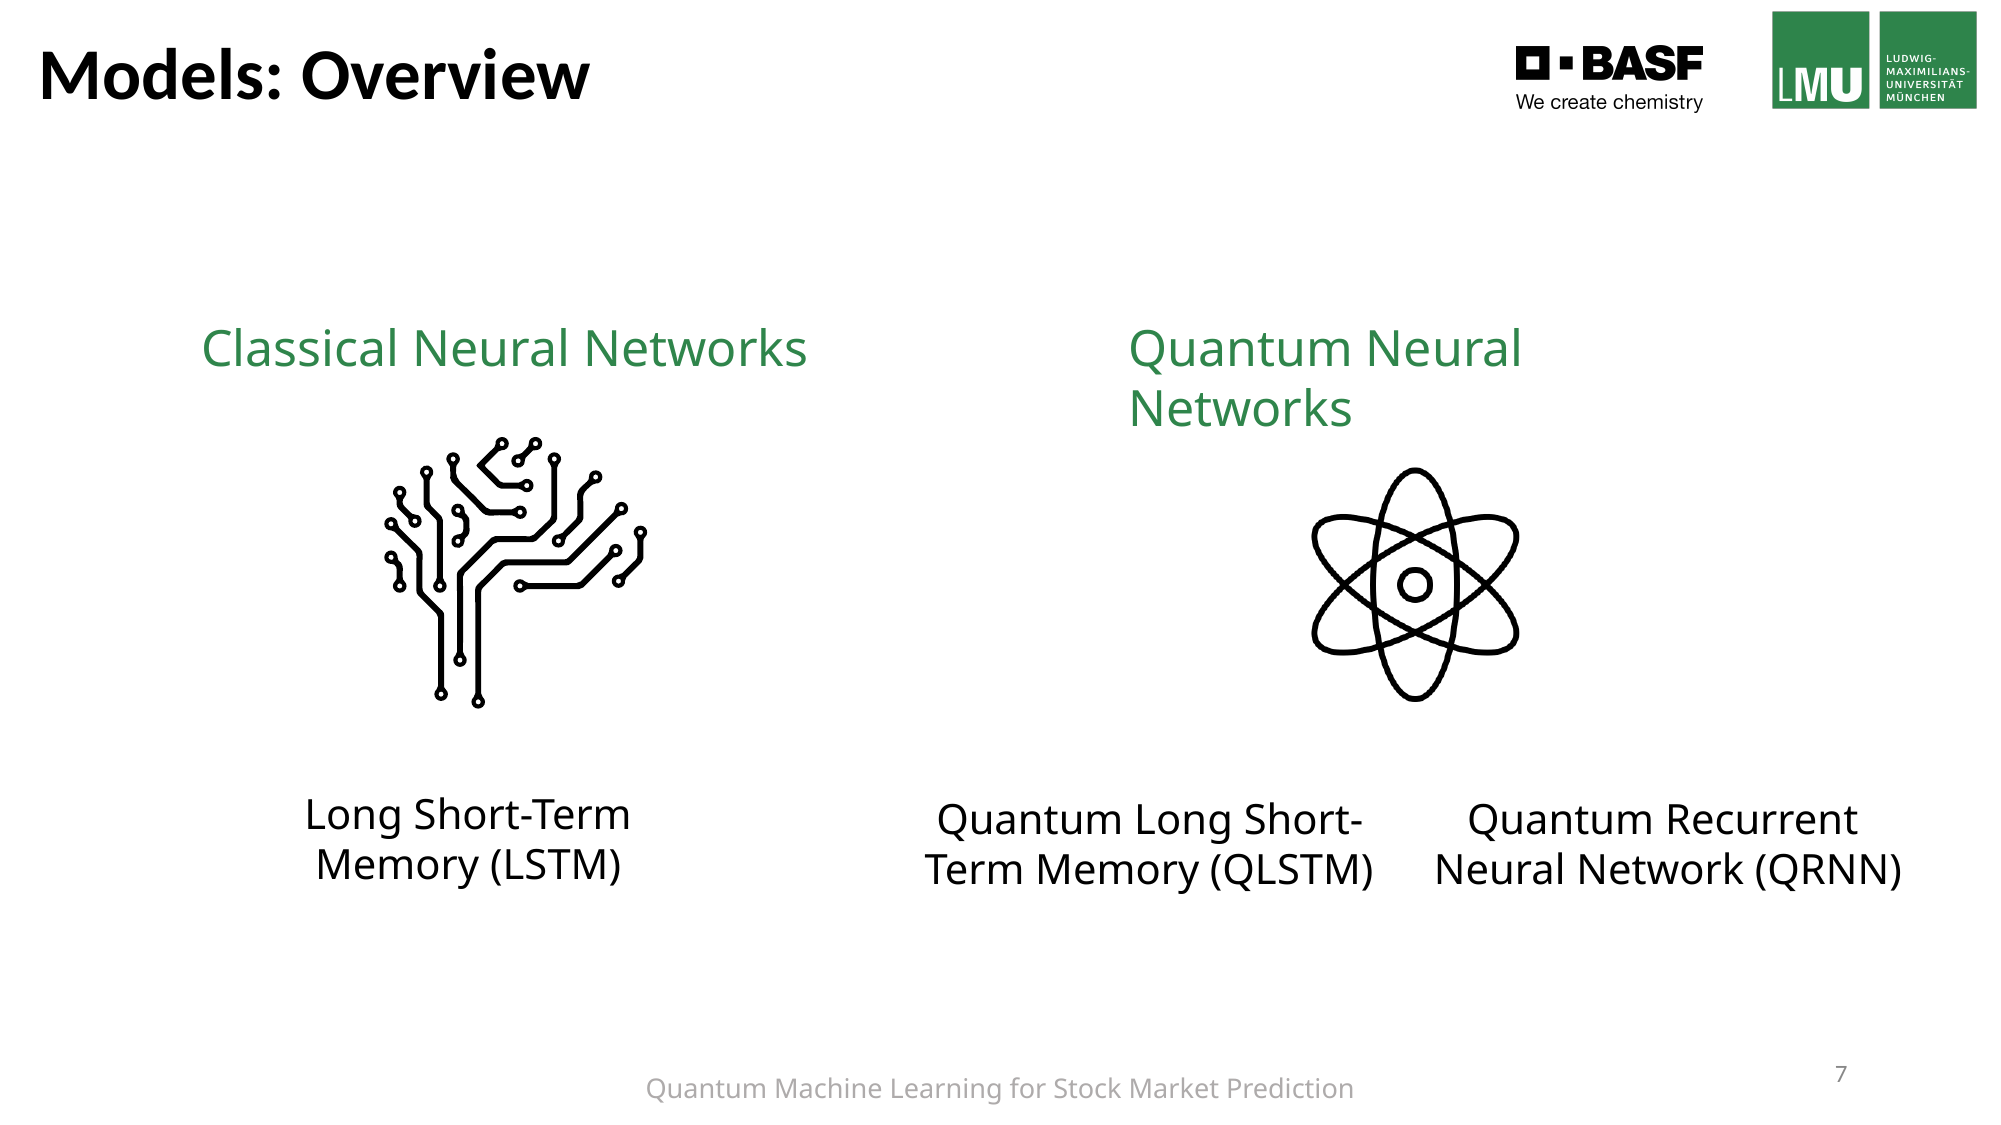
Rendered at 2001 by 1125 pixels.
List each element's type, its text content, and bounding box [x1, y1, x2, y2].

slide_number 7 [1412, 1042, 1863, 1103]
text_box Quantum Machine Learning for Stock Market Prediction [296, 1064, 1704, 1112]
picture [1762, 1, 1987, 120]
text_box Quantum Neural Networks [1113, 308, 1747, 444]
text_box Classical Neural Networks [186, 308, 824, 384]
text_box Long Short-Term Memory (LSTM) [209, 780, 728, 896]
text_box Models: Overview [24, 19, 1431, 122]
picture [1271, 440, 1560, 729]
text_box Quantum Recurrent Neural Network (QRNN) [1412, 785, 1924, 901]
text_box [384, 436, 649, 710]
text_box Quantum Long Short-Term Memory (QLSTM) [904, 785, 1394, 901]
picture [1516, 45, 1703, 113]
